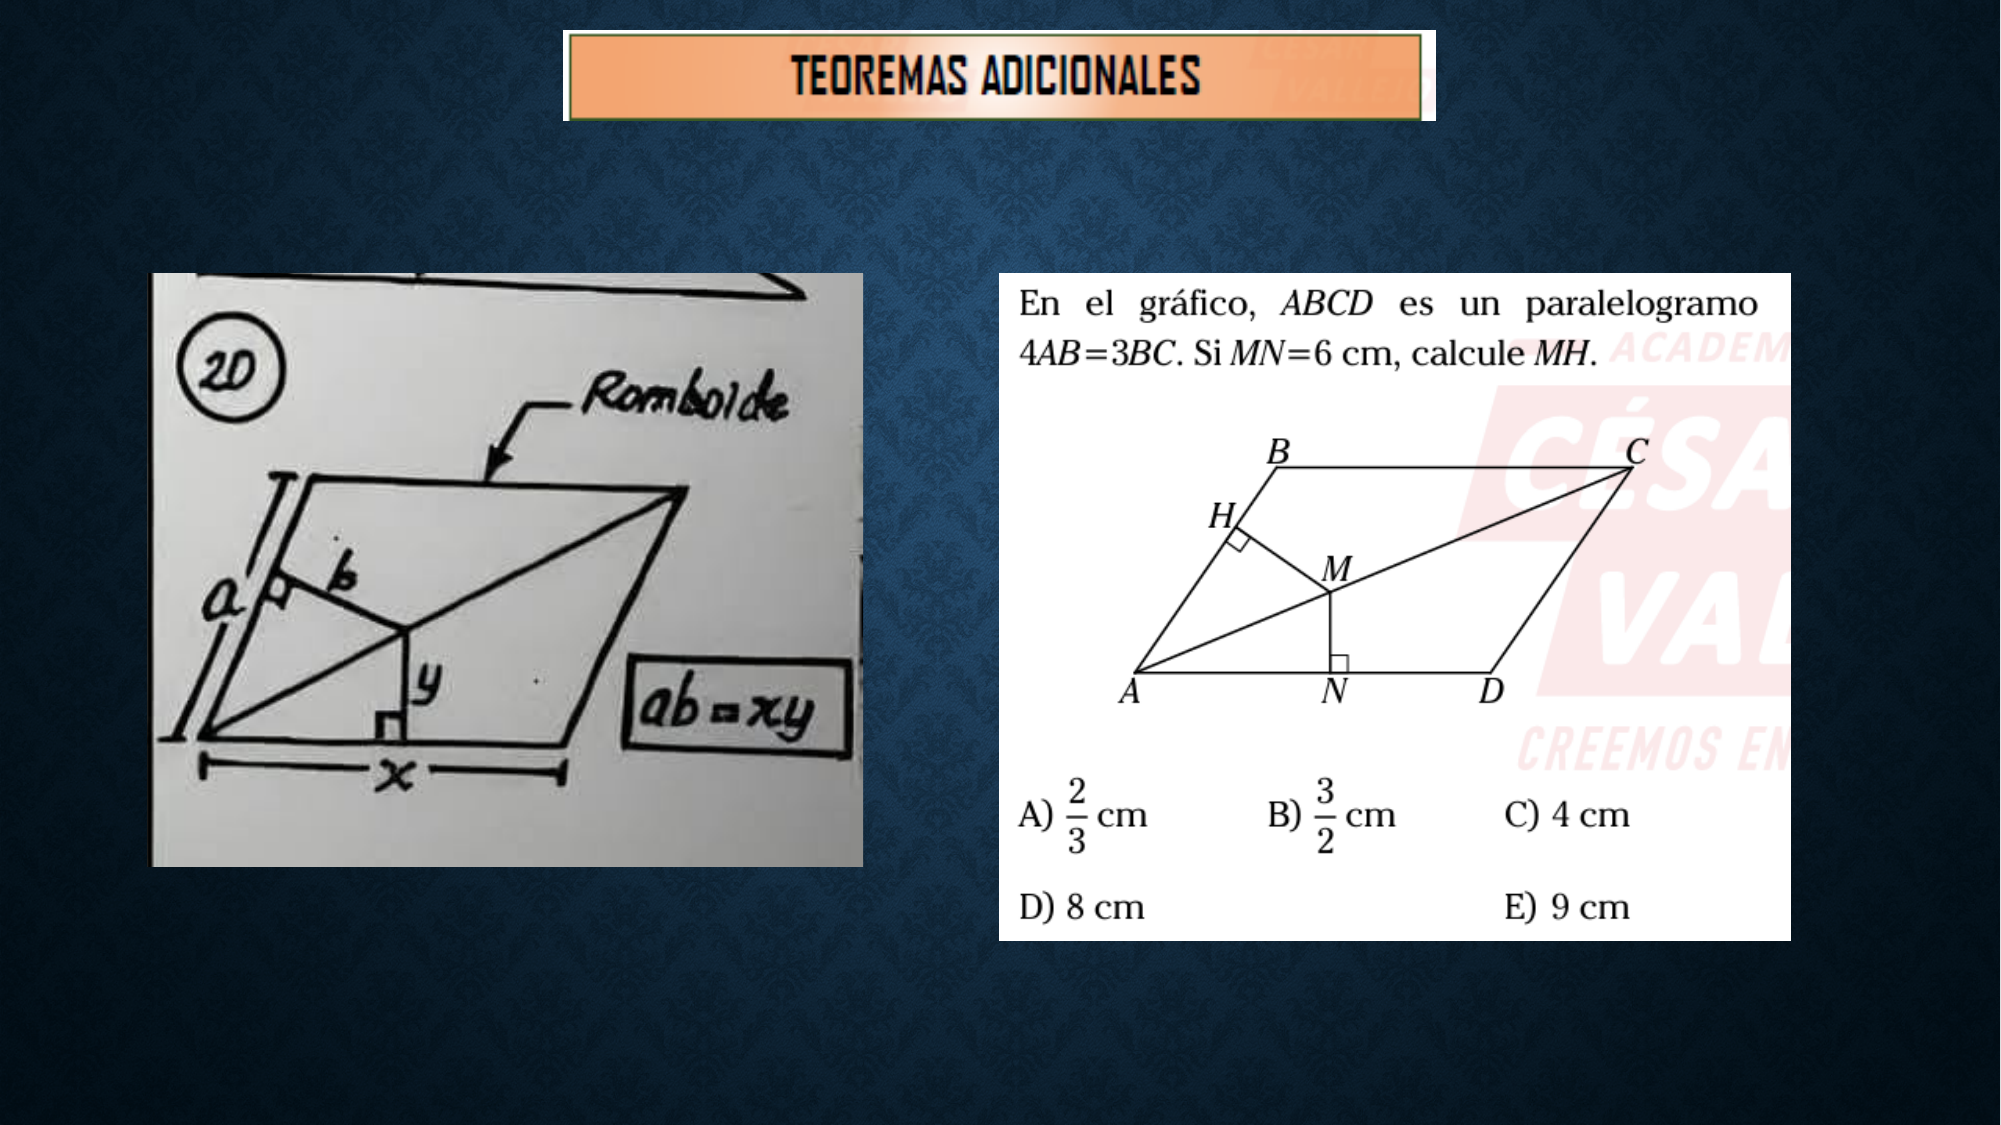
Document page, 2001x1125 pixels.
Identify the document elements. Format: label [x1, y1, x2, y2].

picture [563, 30, 1437, 121]
picture [146, 272, 864, 868]
picture [999, 272, 1792, 942]
